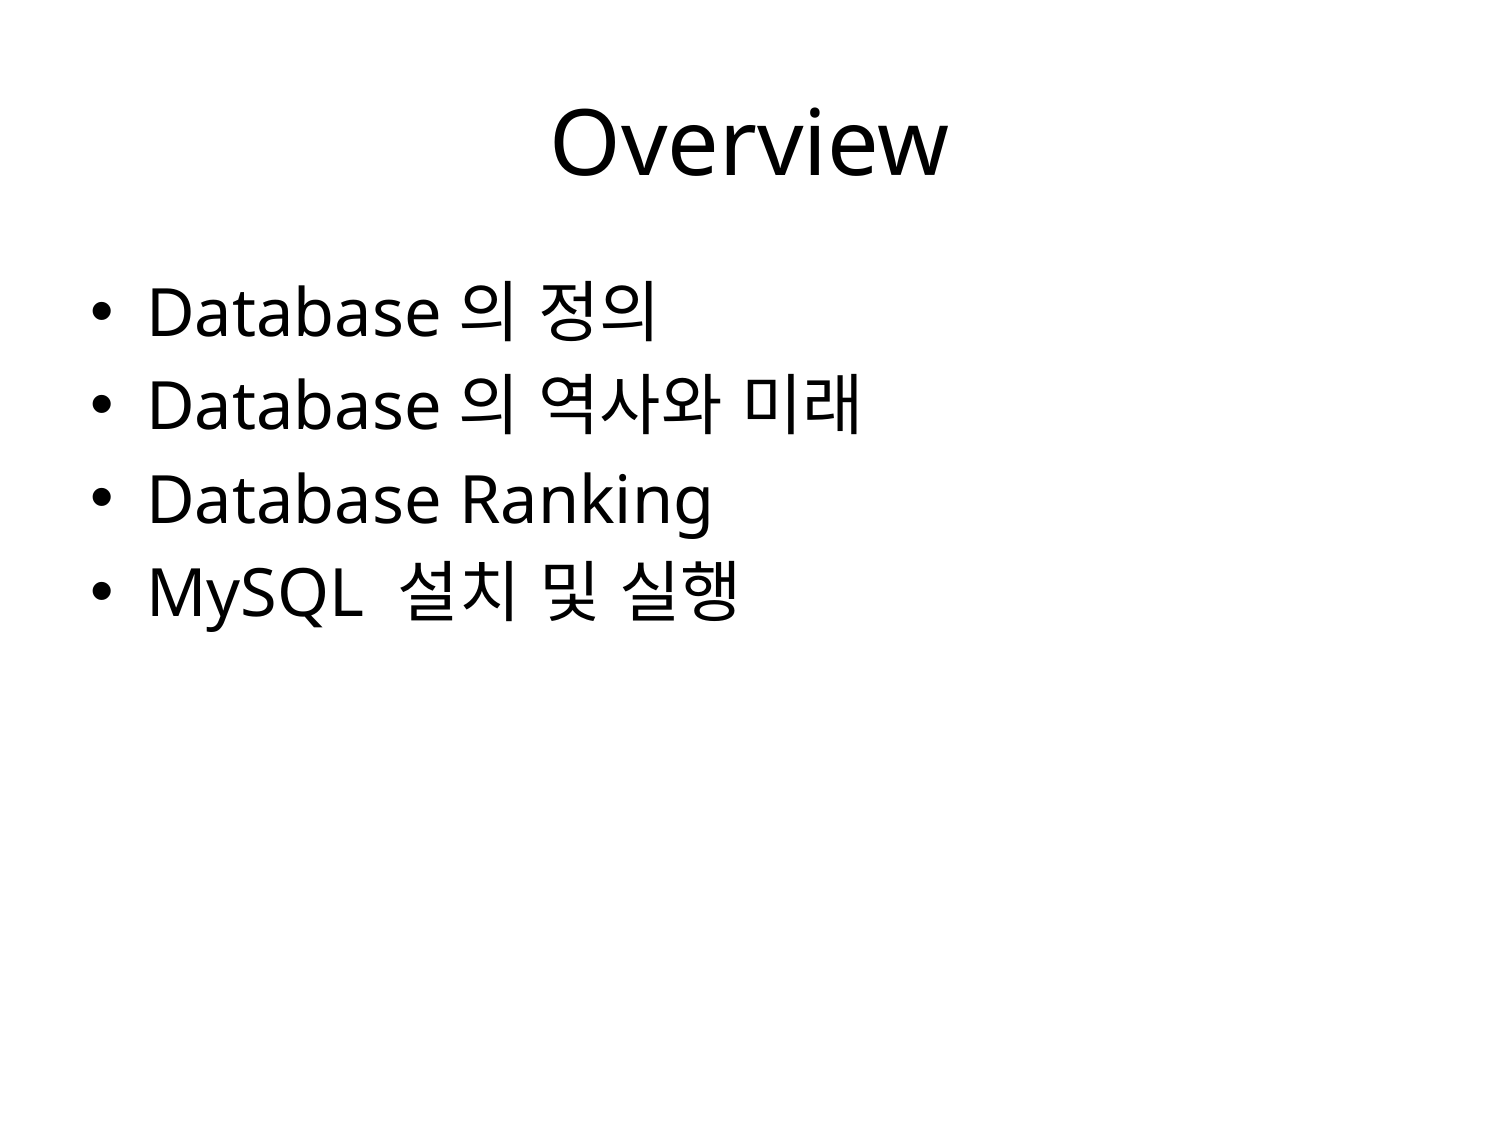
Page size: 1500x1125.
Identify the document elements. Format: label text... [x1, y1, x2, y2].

list Database의 정의 Database의 역사와 미래 Database Ranking MySQL 설치 및 실행 [75, 262, 1425, 1005]
title Overview [75, 45, 1425, 233]
